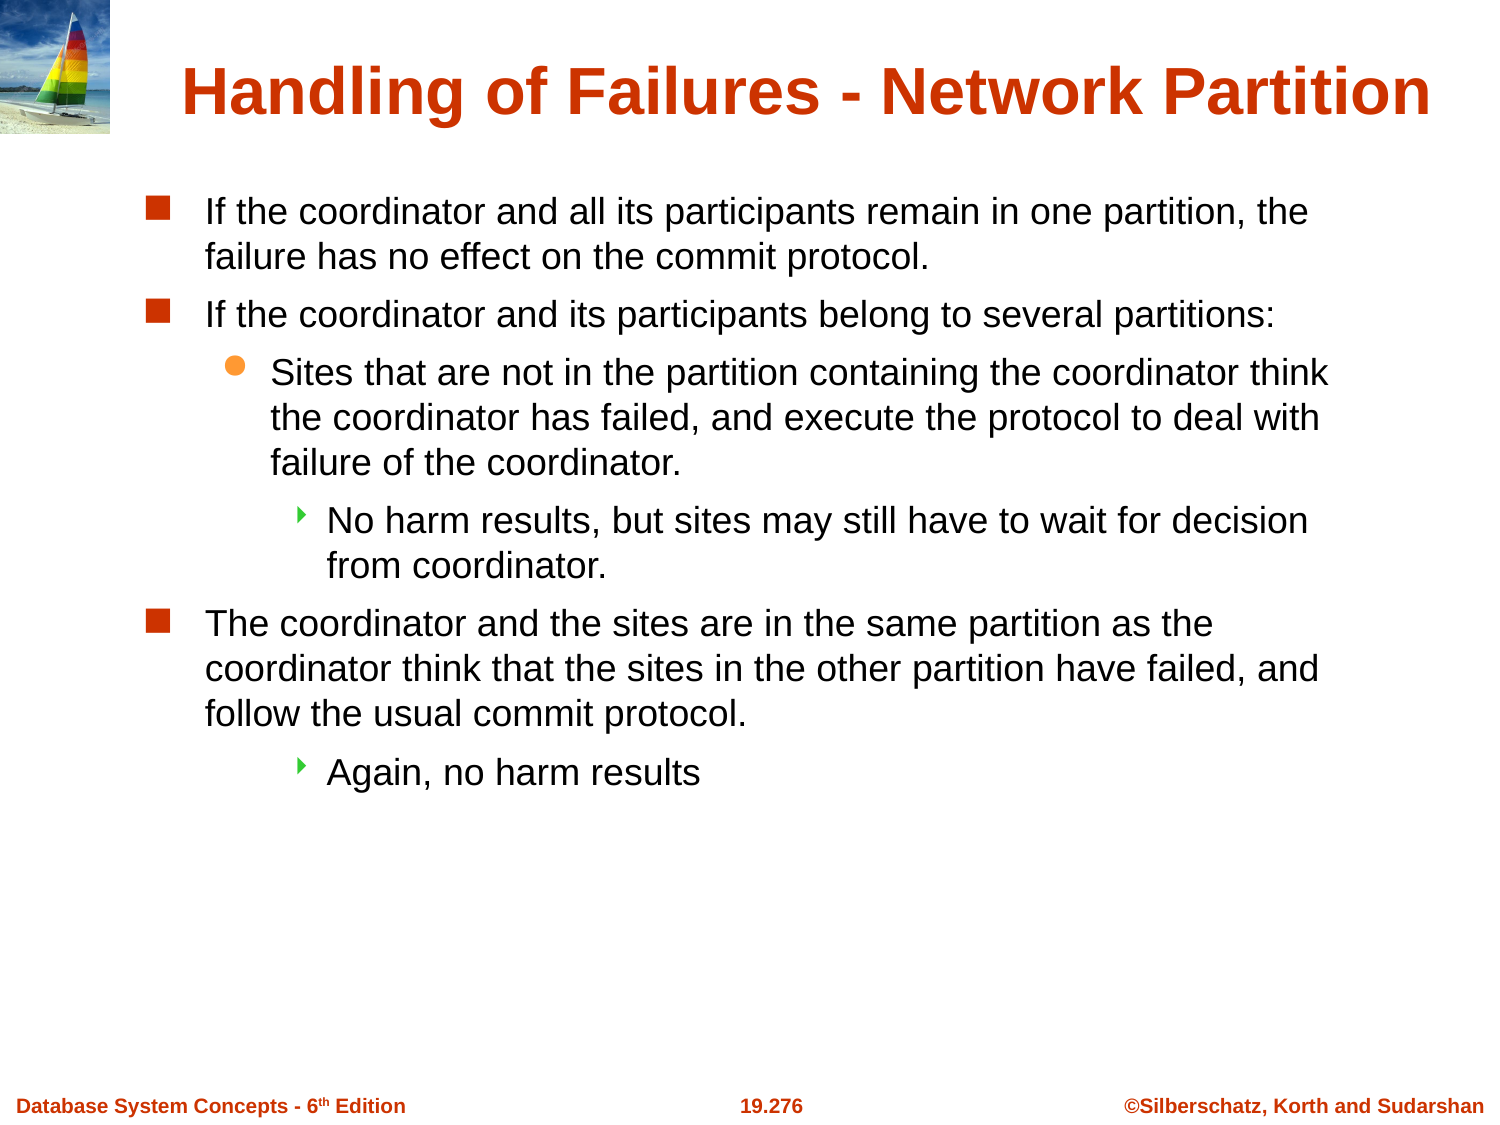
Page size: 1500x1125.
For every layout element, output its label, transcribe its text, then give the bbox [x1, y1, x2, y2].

list If the coordinator and all its participants remain in one partition, the failure has no effect on the commit protocol. If the coordinator and its participants belong to several partitions: Sites that are not in the partition containing the coordinator think the coordinator has failed, and execute the protocol to deal with failure of the coordinator. No harm results, but sites may still have to wait for decision from coordinator. The coordinator and the sites are in the same partition as the coordinator think that the sites in the other partition have failed, and follow the usual commit protocol. Again, no harm results [133, 179, 1391, 984]
title Handling of Failures - Network Partition [145, 35, 1471, 136]
picture [0, 0, 110, 134]
